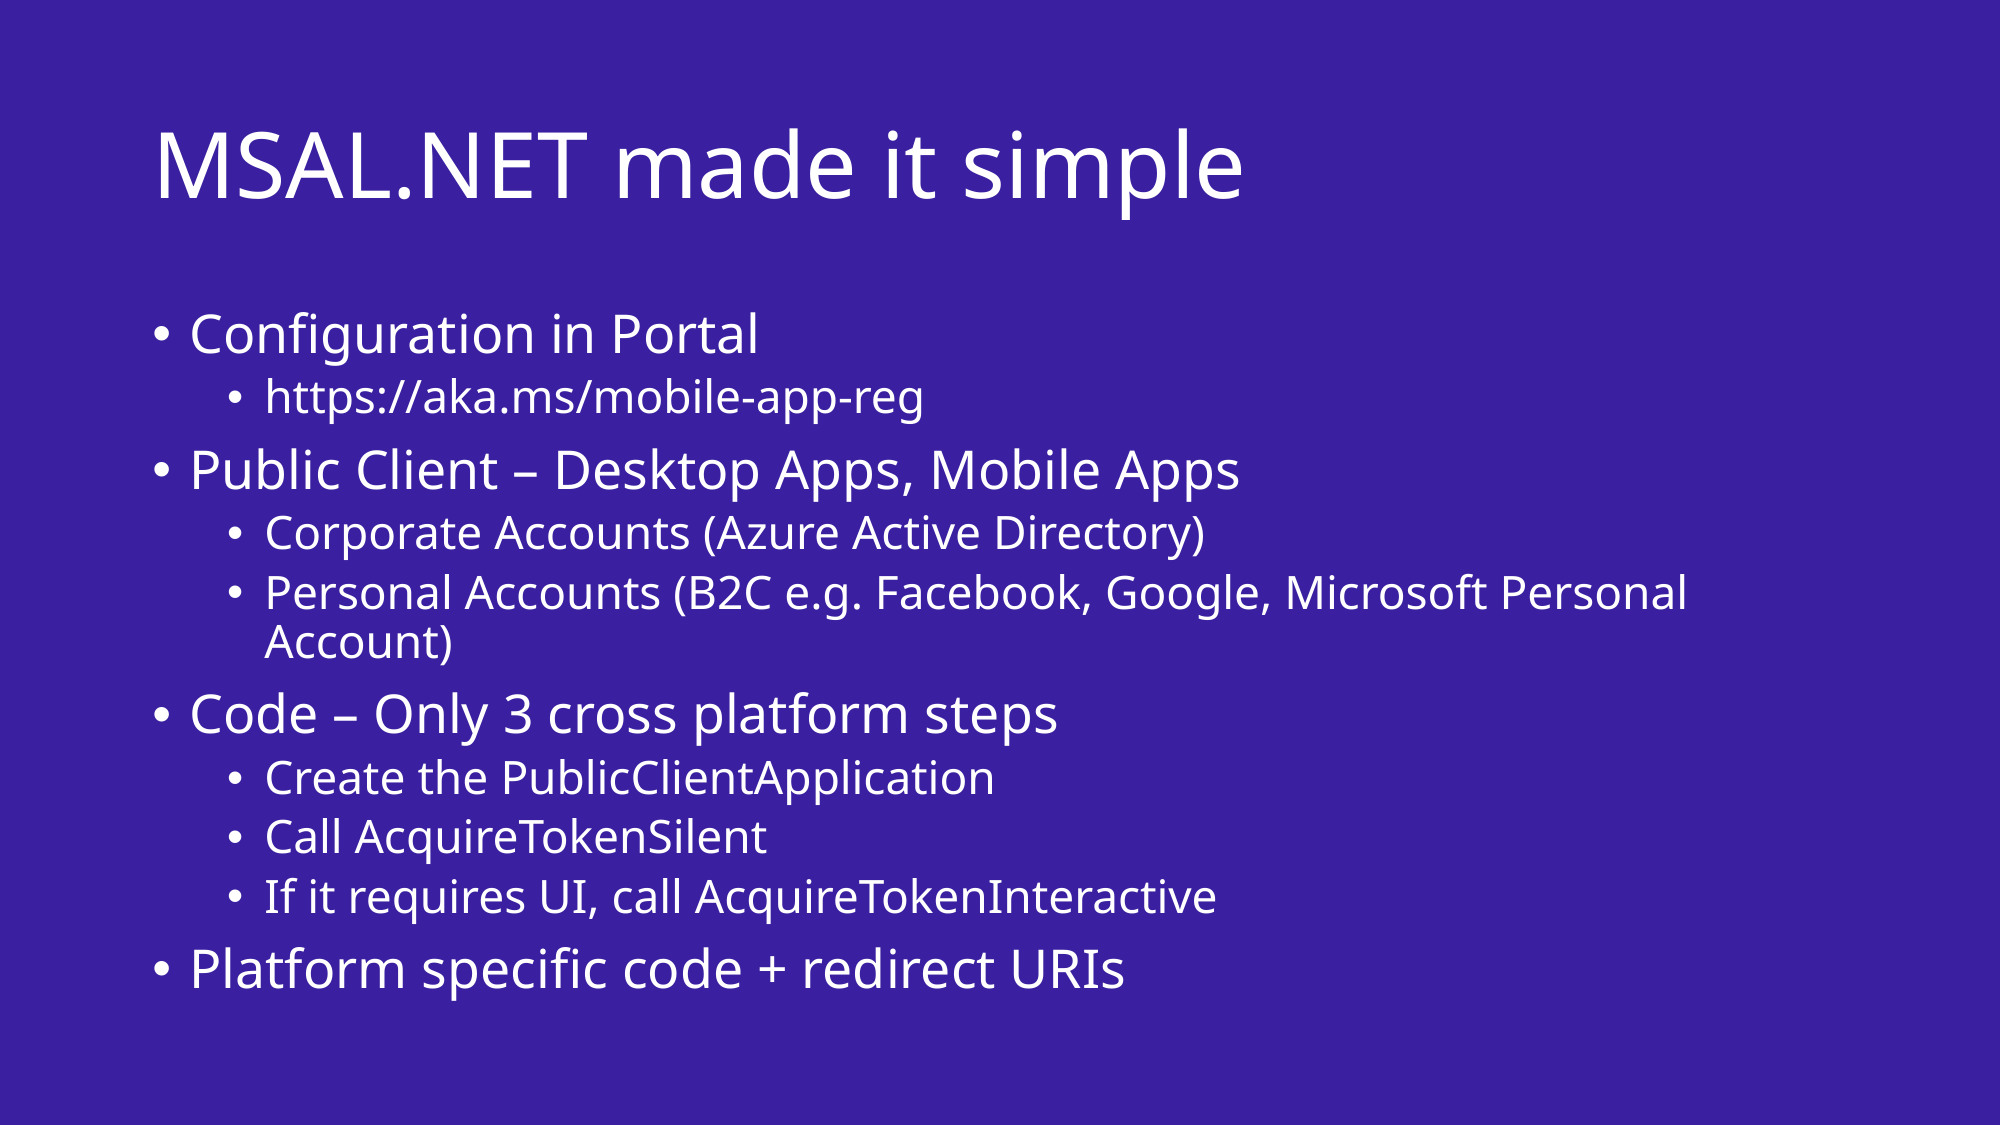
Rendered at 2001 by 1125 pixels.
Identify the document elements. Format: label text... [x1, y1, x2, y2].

list Configuration in Portal https://aka.ms/mobile-app-reg Public Client – Desktop Apps, Mobile Apps Corporate Accounts (Azure Active Directory) Personal Accounts (B2C e.g. Facebook, Google, Microsoft Personal Account) Code – Only 3 cross platform steps Create the PublicClientApplication Call AcquireTokenSilent If it requires UI, call AcquireTokenInteractive Platform specific code + redirect URIs [137, 299, 1863, 1014]
title MSAL.NET made it simple [137, 59, 1863, 278]
